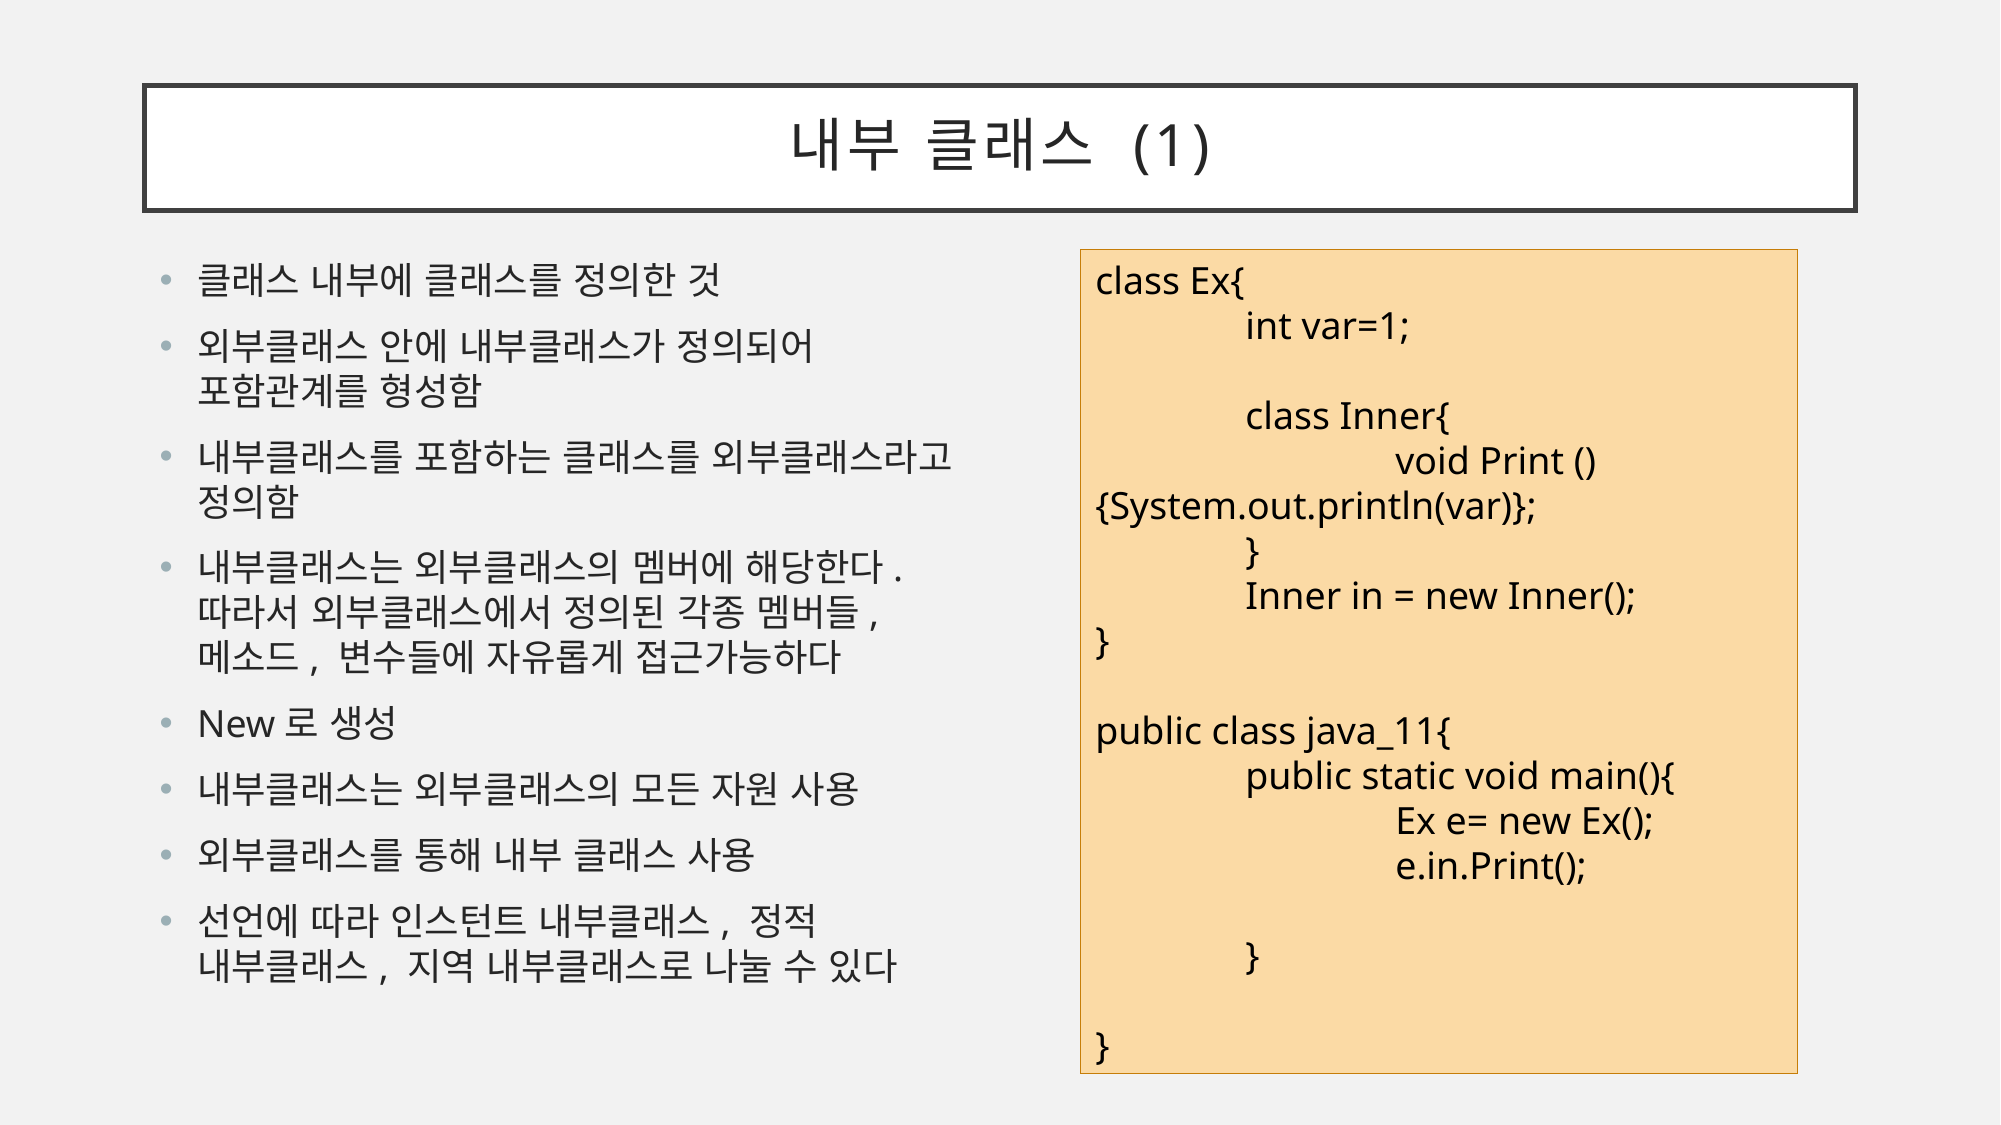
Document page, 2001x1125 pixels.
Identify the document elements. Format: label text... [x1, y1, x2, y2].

text_box class Ex{ int var=1; class Inner{ void Print () {System.out.println(var)}; } Inner in = new Inner(); } public class java_11{ public static void main(){ Ex e= new Ex(); e.in.Print(); } } [1080, 249, 1798, 1074]
title 내부 클래스 (1) [142, 83, 1858, 213]
list 클래스 내부에 클래스를 정의한 것 외부클래스 안에 내부클래스가 정의되어 포함관계를 형성함 내부클래스를 포함하는 클래스를 외부클래스라고 정의함 내부클래스는 외부클래스의 멤버에 해당한다. 따라서 외부클래스에서 정의된 각종 멤버들, 메소드, 변수들에 자유롭게 접근가능하다 New로 생성 내부클래스는 외부클래스의 모든 자원 사용 외부클래스를 통해 내부 클래스 사용 선언에 따라 인스턴트 내부클래스, 정적 내부클래스, 지역 내부클래스로 나눌 수 있다 [144, 249, 1000, 1040]
